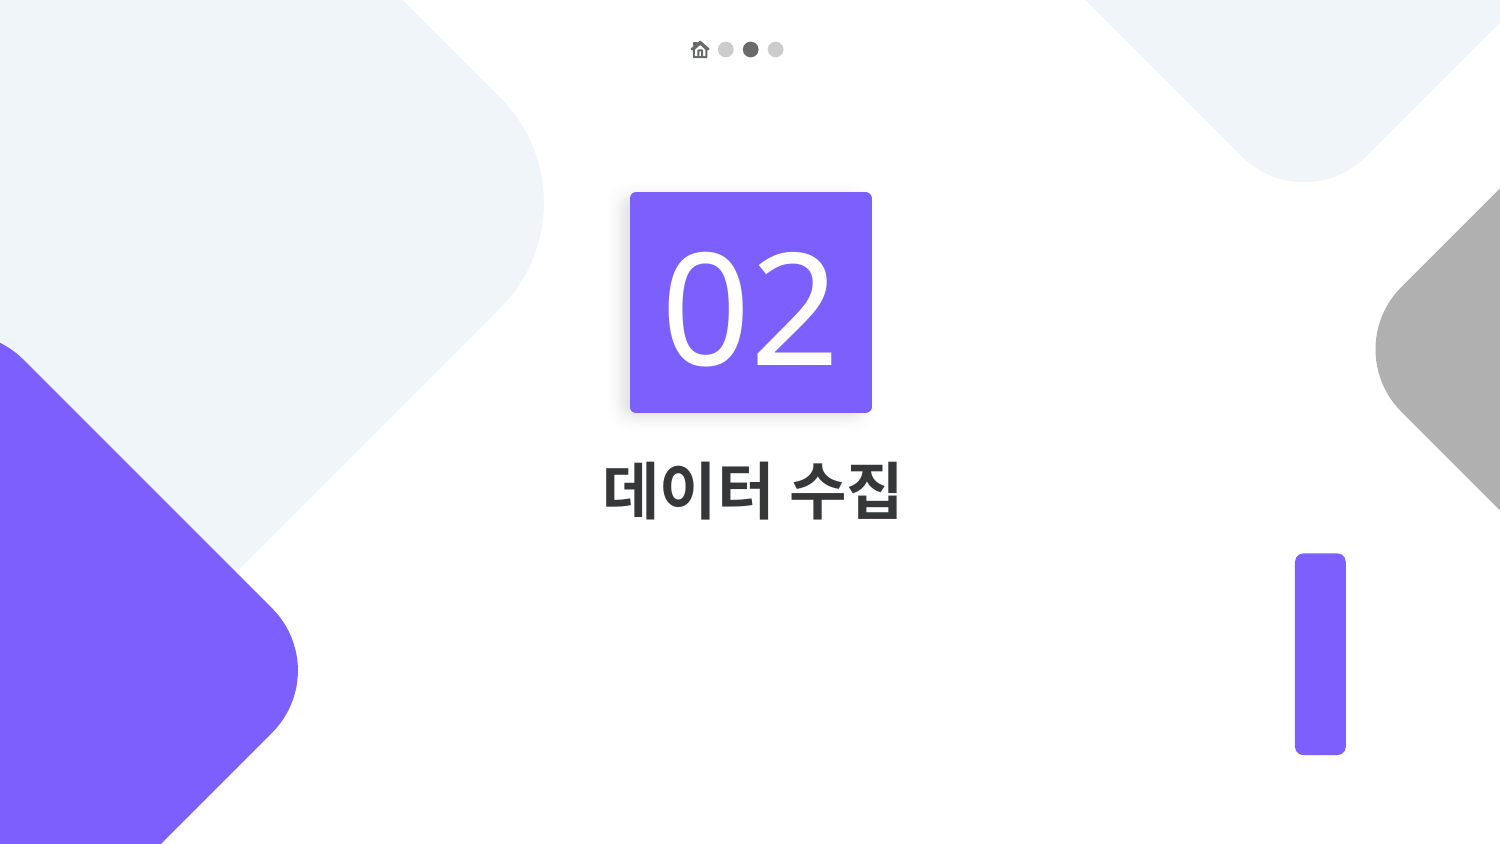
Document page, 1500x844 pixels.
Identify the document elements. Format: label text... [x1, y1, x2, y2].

text_box [742, 41, 759, 58]
text_box [717, 41, 734, 58]
title 02 [630, 192, 872, 413]
text_box [1294, 553, 1346, 756]
text_box [691, 41, 709, 58]
title 데이터 수집 [387, 370, 1113, 542]
text_box [767, 41, 784, 58]
